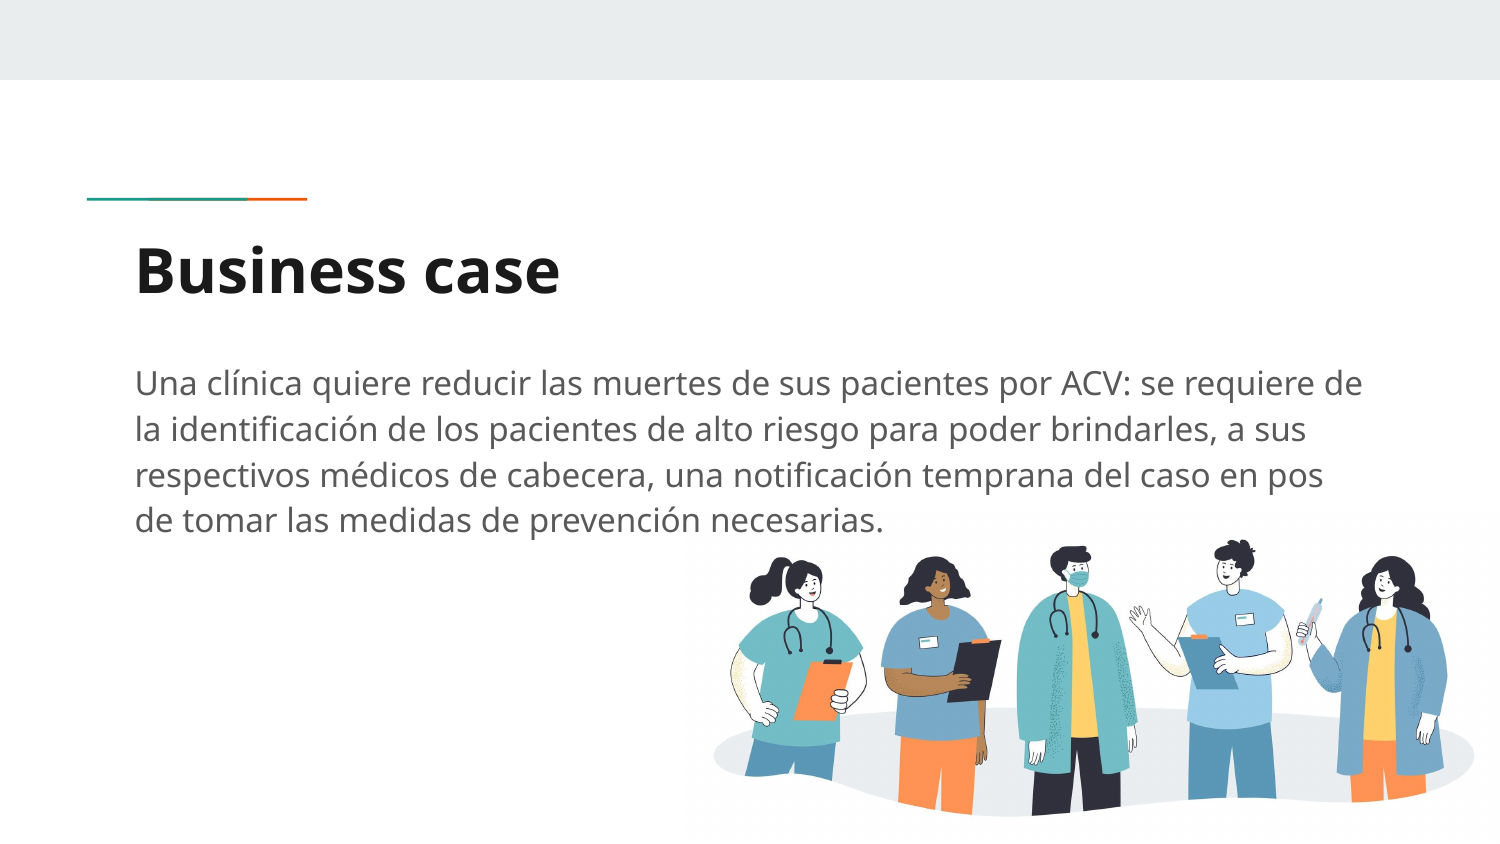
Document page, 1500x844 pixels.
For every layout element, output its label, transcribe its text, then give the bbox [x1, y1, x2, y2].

picture [681, 506, 1500, 844]
title Business case [119, 216, 1381, 305]
list Una clínica quiere reducir las muertes de sus pacientes por ACV: se requiere de la identificación de los pacientes de alto riesgo para poder brindarles, a sus respectivos médicos de cabecera, una notificación temprana del caso en pos de tomar las medidas de prevención necesarias. [119, 341, 1381, 712]
